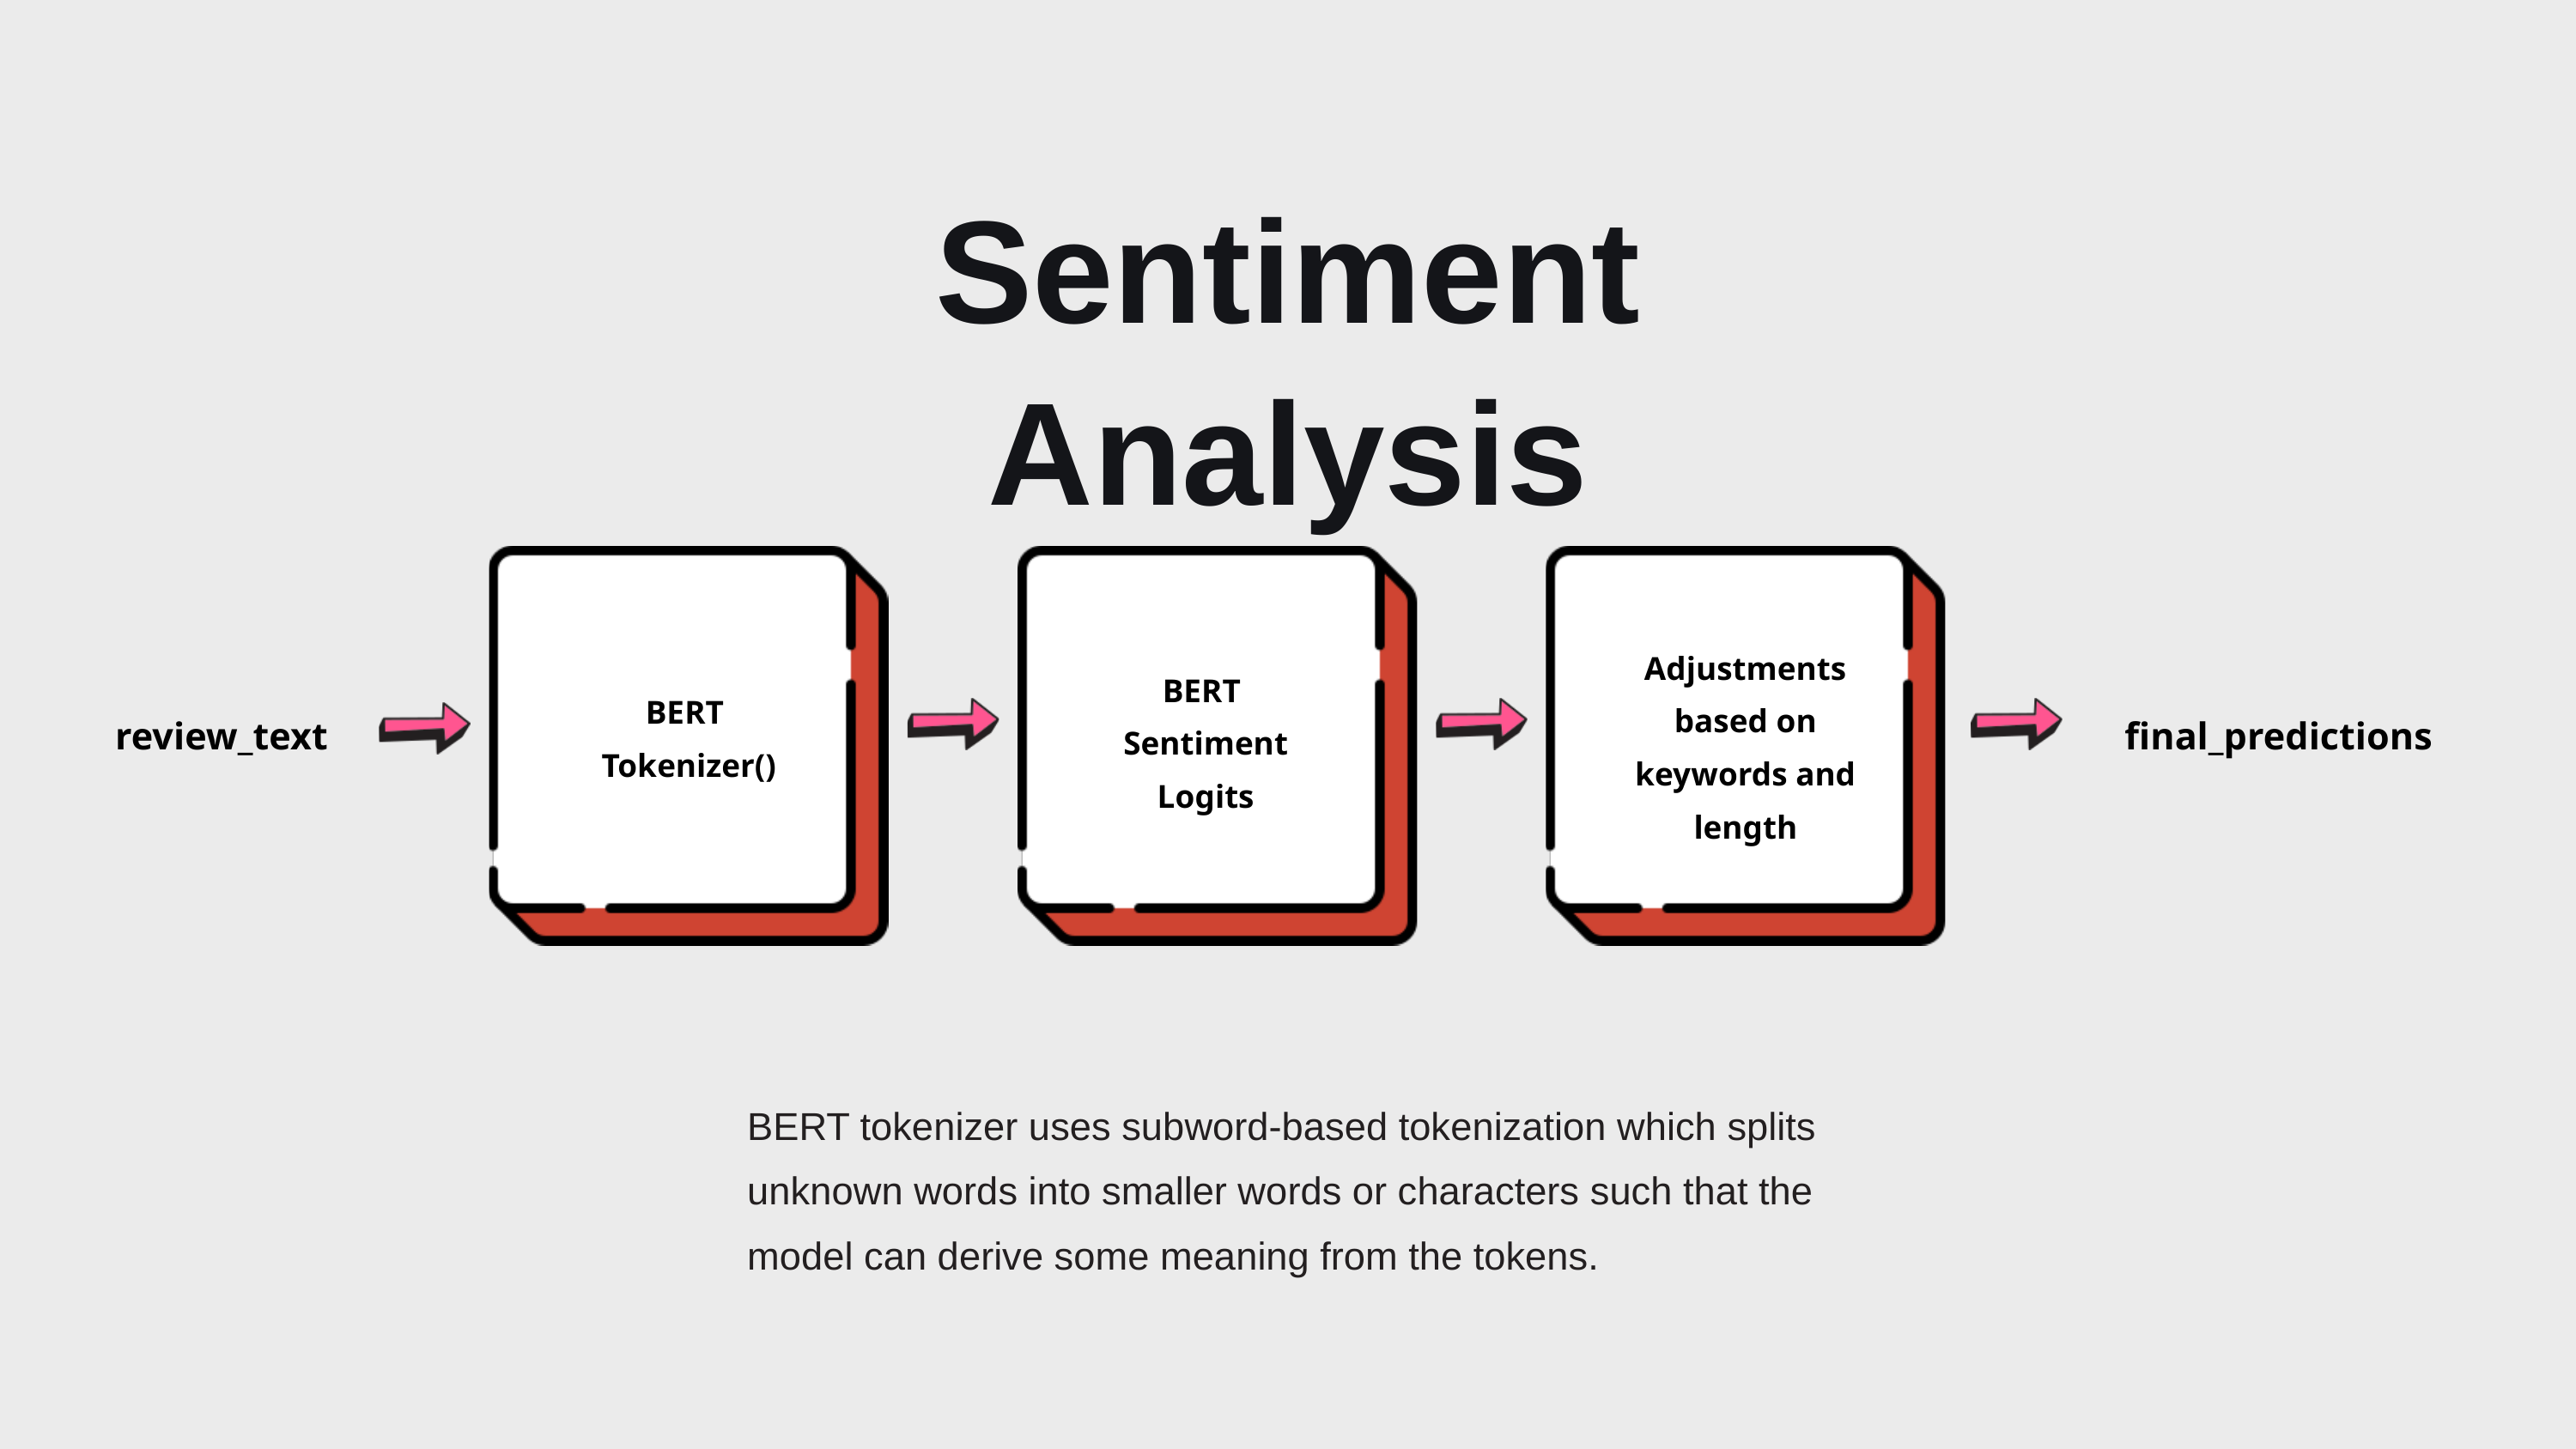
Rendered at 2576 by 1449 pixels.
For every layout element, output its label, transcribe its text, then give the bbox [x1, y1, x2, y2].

text_box [1018, 546, 1418, 946]
text_box review_text [83, 695, 361, 758]
text_box Adjustments based on keywords and length [1623, 634, 1868, 846]
text_box [379, 702, 471, 755]
text_box Sentiment Analysis [662, 170, 1914, 535]
text_box [1546, 546, 1946, 946]
text_box BERT Sentiment Logits [1084, 655, 1328, 815]
text_box BERT tokenizer uses subword-based tokenization which splits unknown words into smaller words or characters such that the model can derive some meaning from the tokens. [747, 1083, 1829, 1278]
text_box [1436, 698, 1528, 750]
text_box BERT Tokenizer() [567, 677, 811, 784]
text_box [1971, 698, 2063, 750]
text_box final_predictions [2074, 695, 2483, 758]
text_box [489, 546, 889, 946]
text_box [907, 698, 999, 750]
